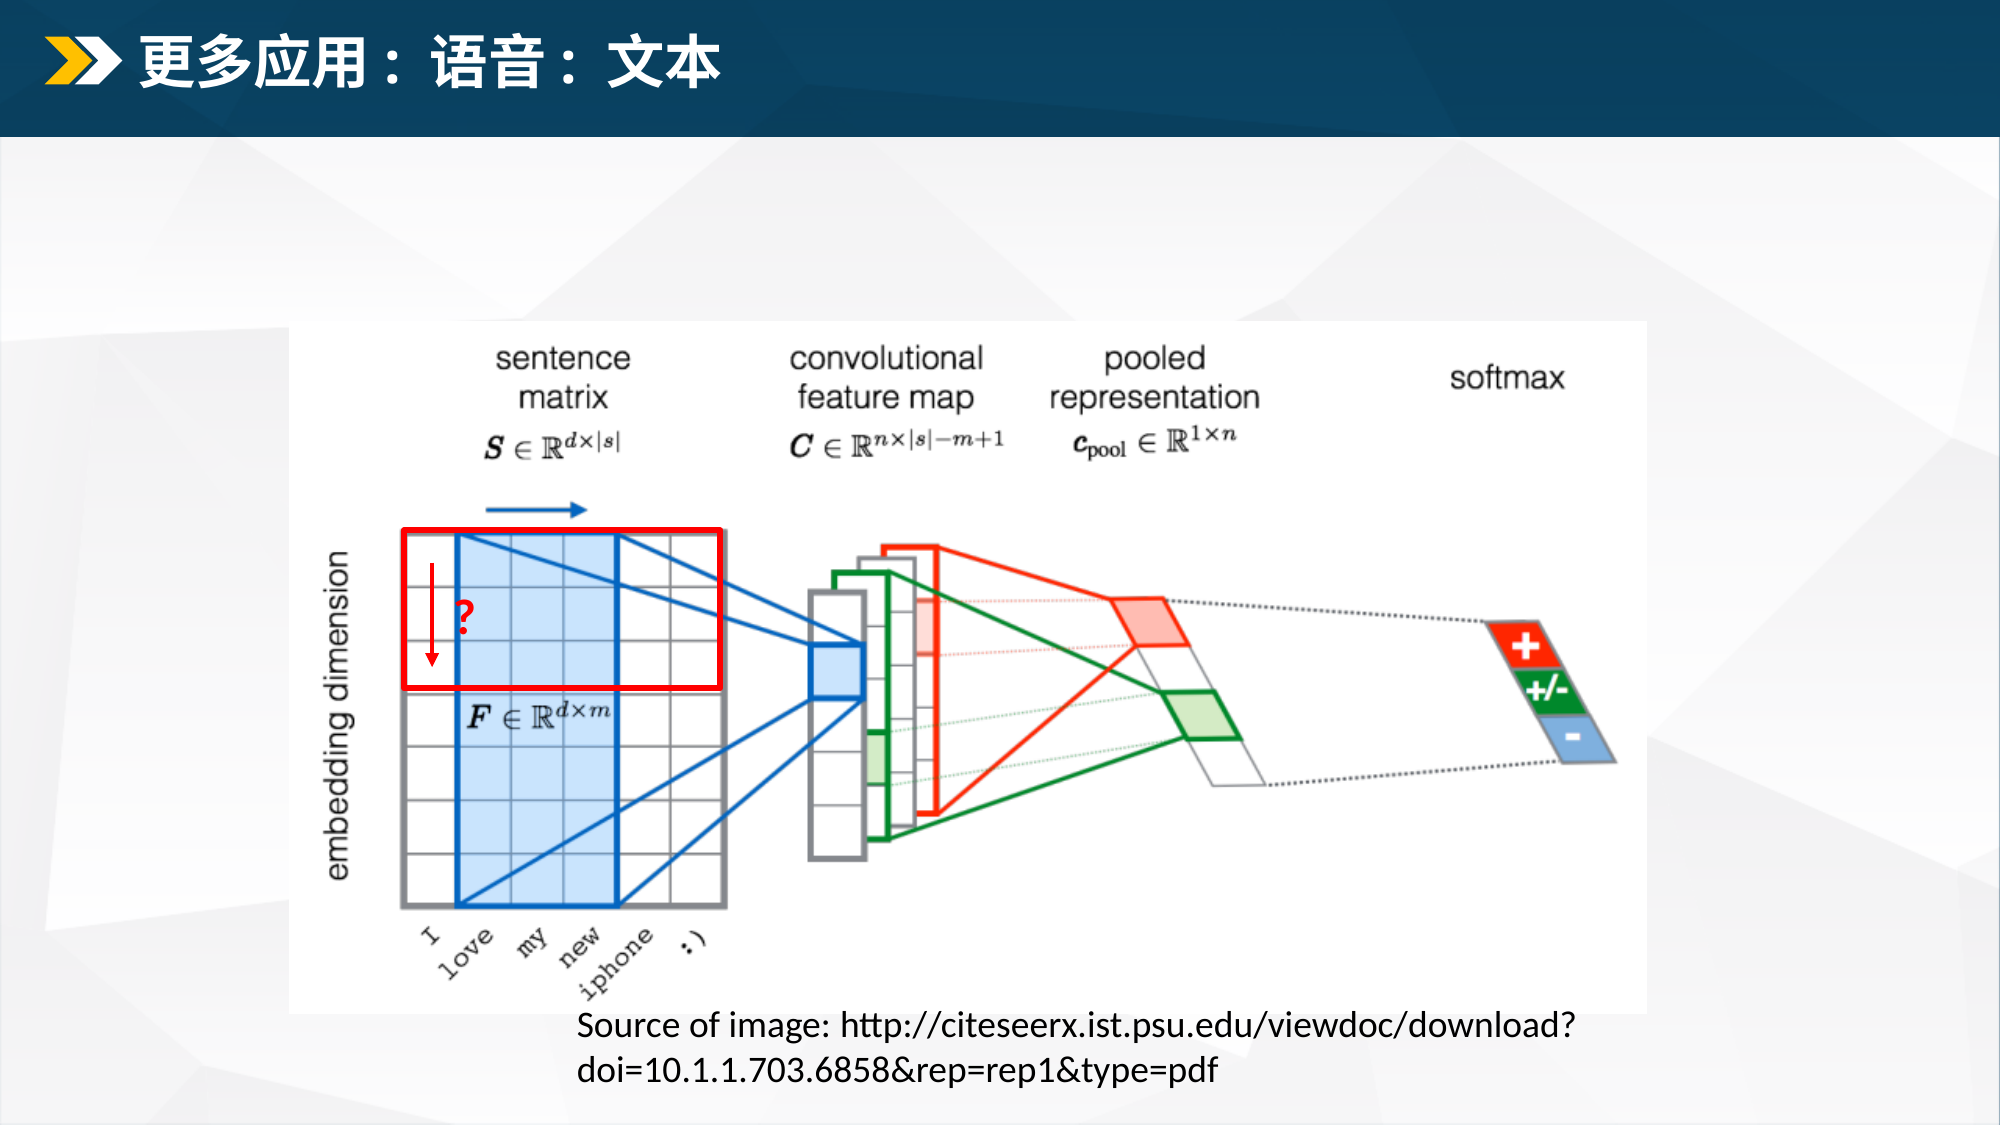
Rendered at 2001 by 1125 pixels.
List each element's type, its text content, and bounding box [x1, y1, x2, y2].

title 更多应用: 语音: 文本 [122, 25, 1723, 137]
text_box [403, 530, 721, 689]
picture [0, 0, 2000, 1125]
text_box Source of image: http://citeseerx.ist.psu.edu/viewdoc/download?doi=10.1.1.703.6858&rep=rep1&type=pdf [562, 993, 2000, 1098]
